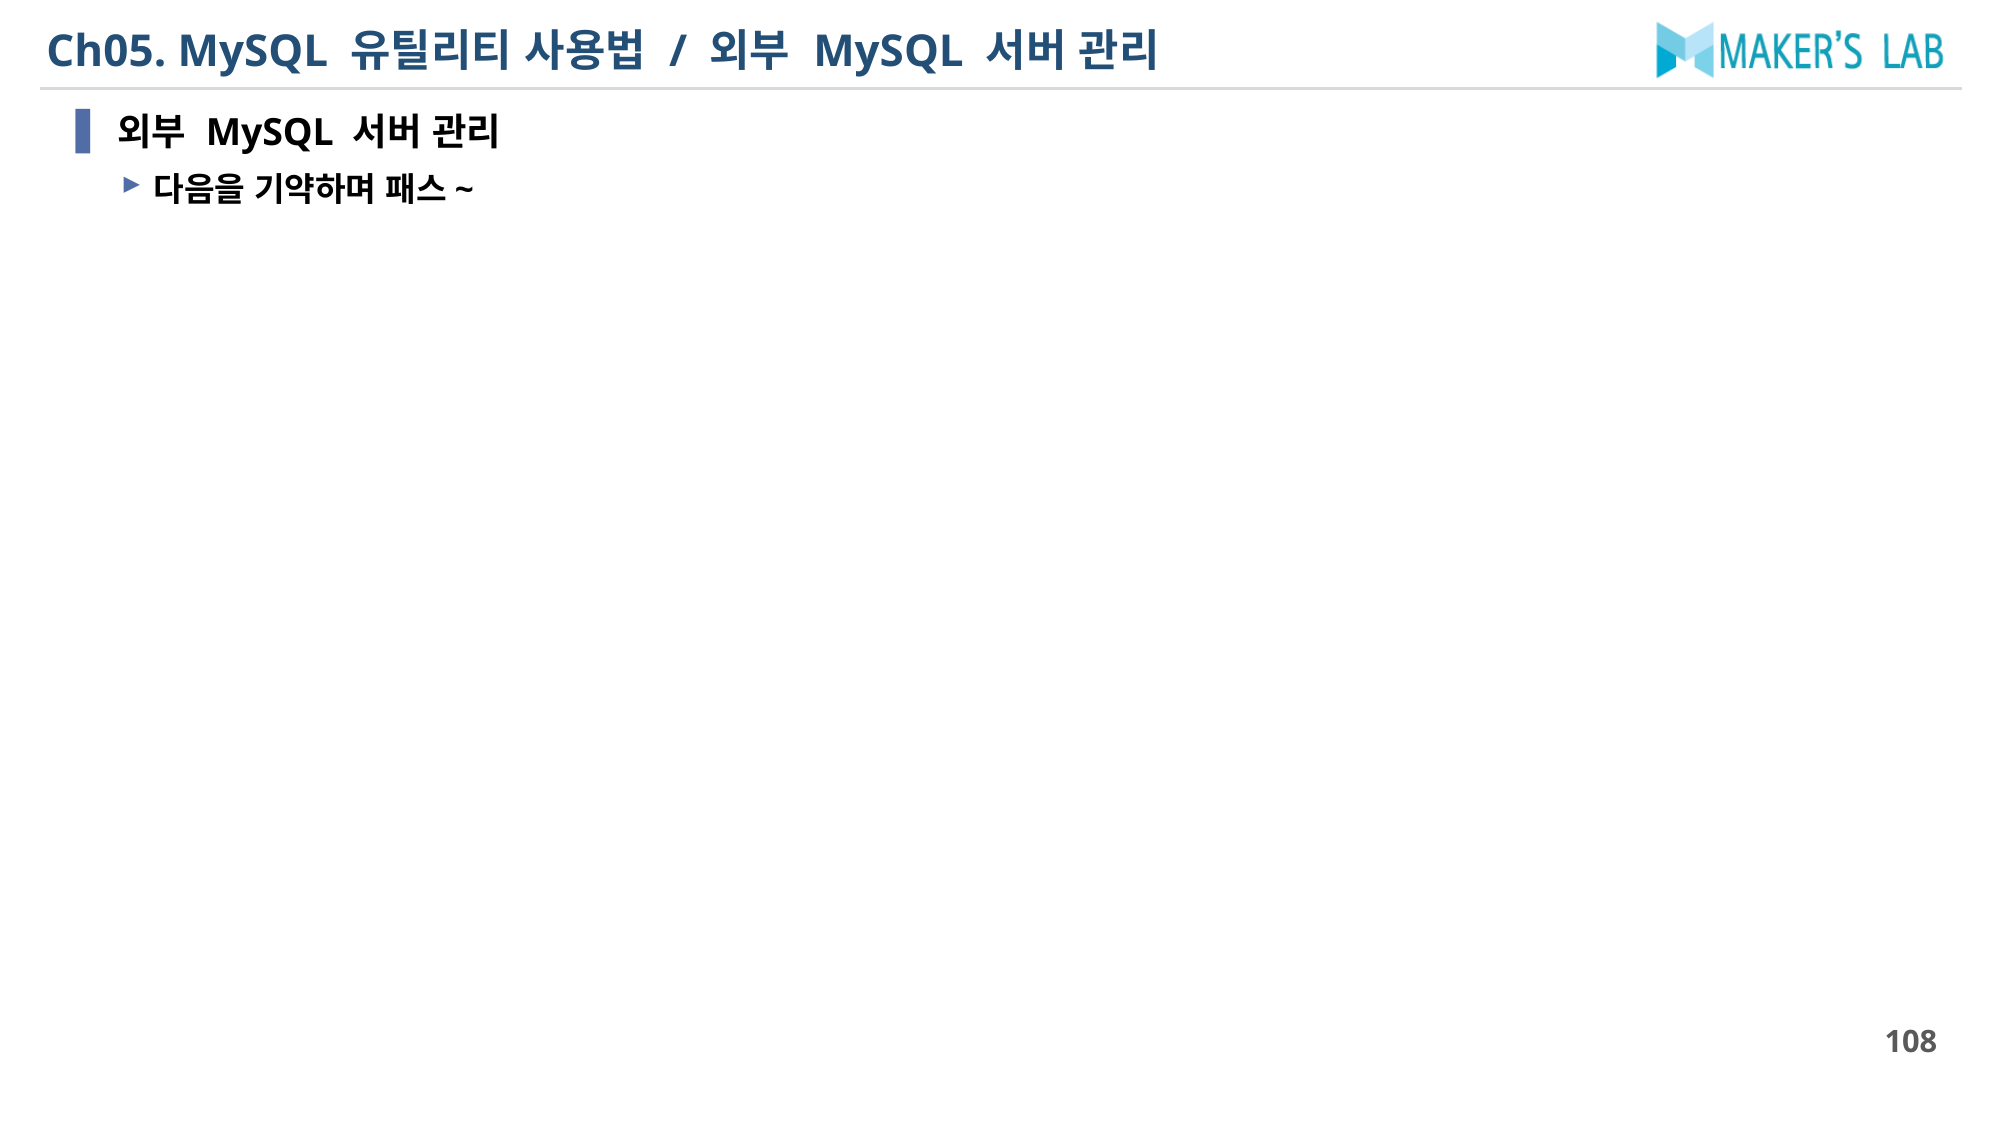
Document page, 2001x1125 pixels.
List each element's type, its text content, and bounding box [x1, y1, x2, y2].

list 외부 MySQL 서버 관리 다음을 기약하며 패스~ [46, 100, 1952, 404]
title Ch05. MySQL 유틸리티 사용법 / 외부 MySQL 서버 관리 [31, 14, 1914, 84]
picture [1648, 11, 1952, 84]
slide_number 108 [1802, 1012, 1953, 1073]
